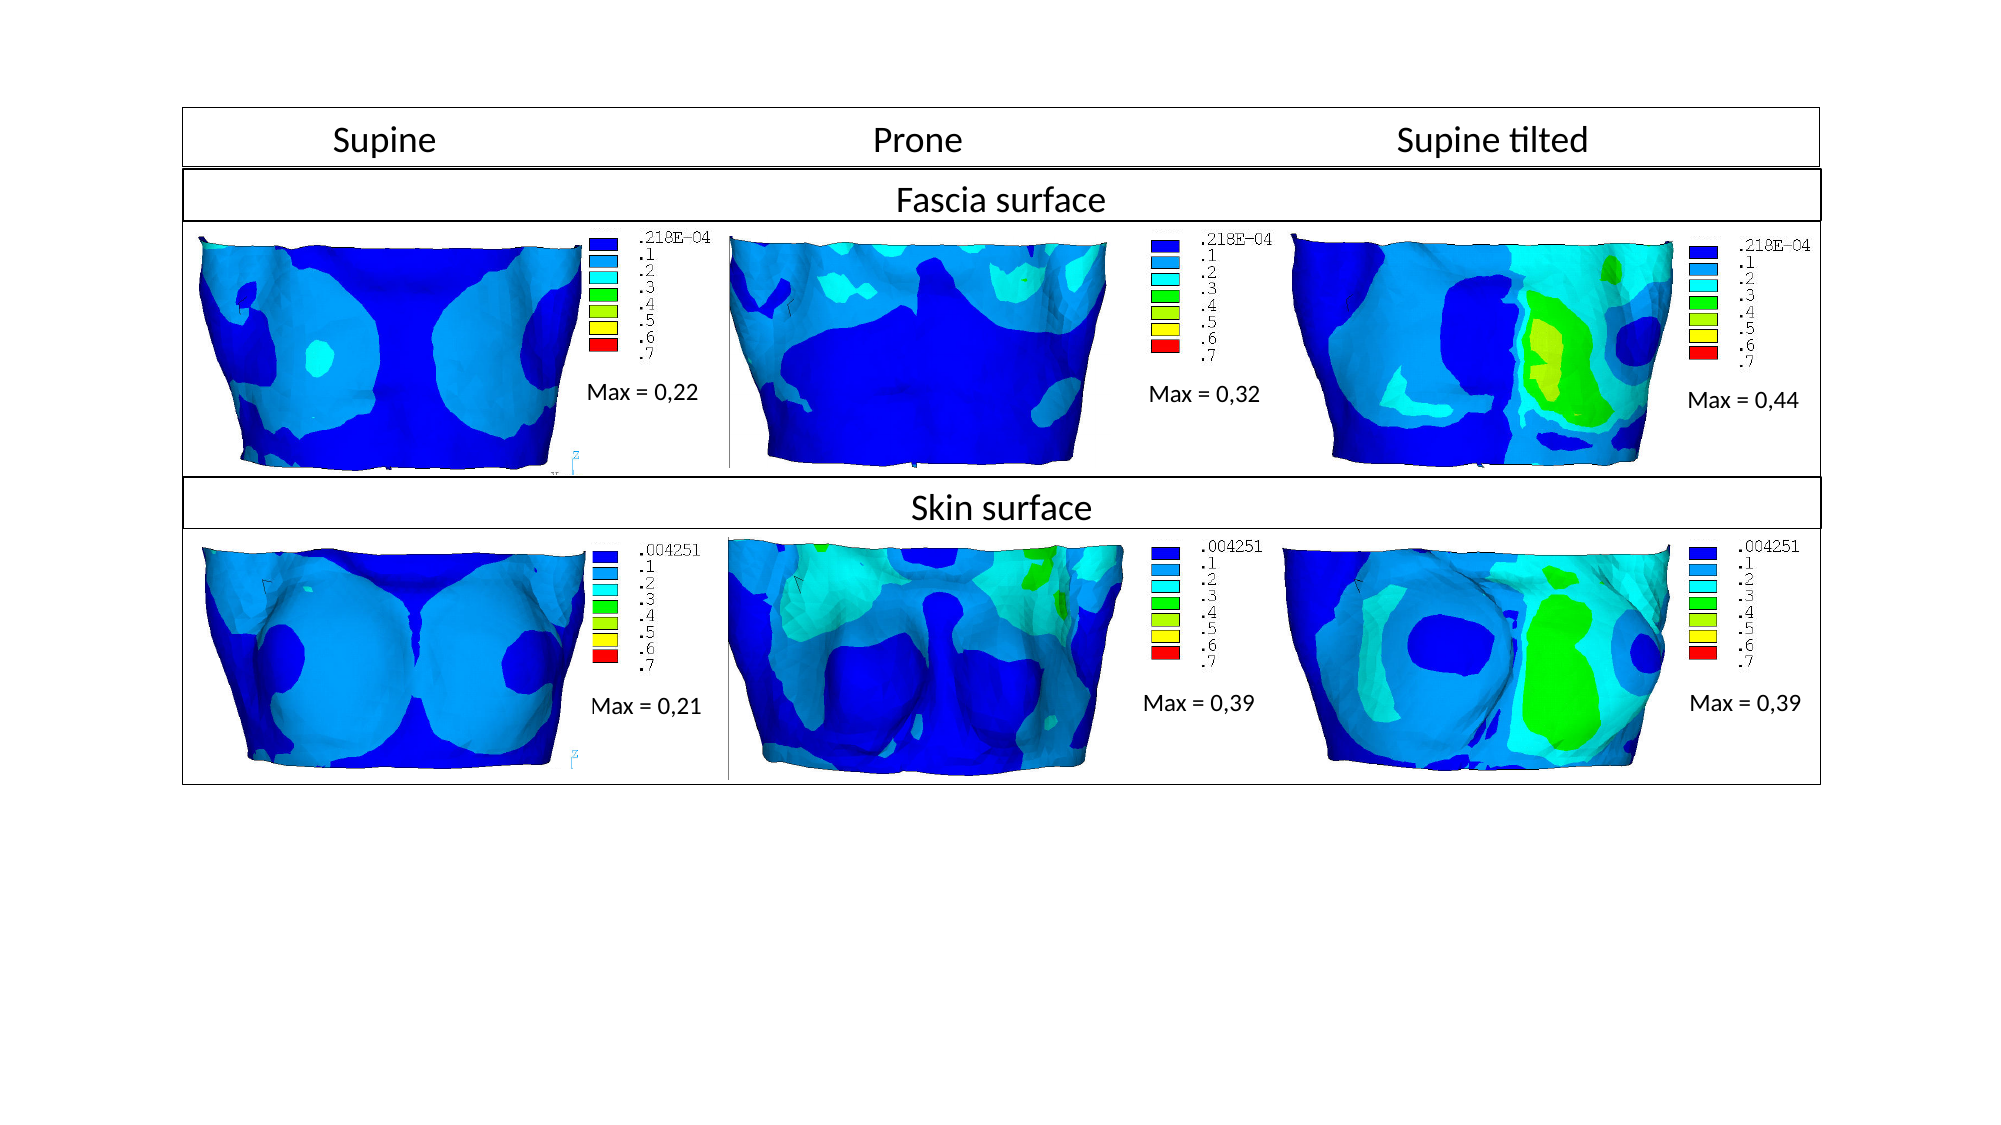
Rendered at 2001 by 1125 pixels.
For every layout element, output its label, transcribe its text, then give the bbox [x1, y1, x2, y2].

picture [727, 537, 1126, 780]
text_box [588, 228, 1821, 476]
picture [1281, 538, 1803, 771]
text_box [182, 228, 190, 478]
picture [1284, 228, 1819, 474]
picture [1141, 538, 1265, 679]
picture [727, 236, 1111, 468]
picture [190, 227, 719, 475]
text_box Fascia surface [182, 167, 1821, 228]
picture [202, 542, 703, 769]
text_box Skin surface [184, 475, 1820, 536]
text_box [182, 528, 1821, 785]
picture [1142, 229, 1281, 370]
text_box Supine Prone Supine tilted [182, 107, 1820, 167]
